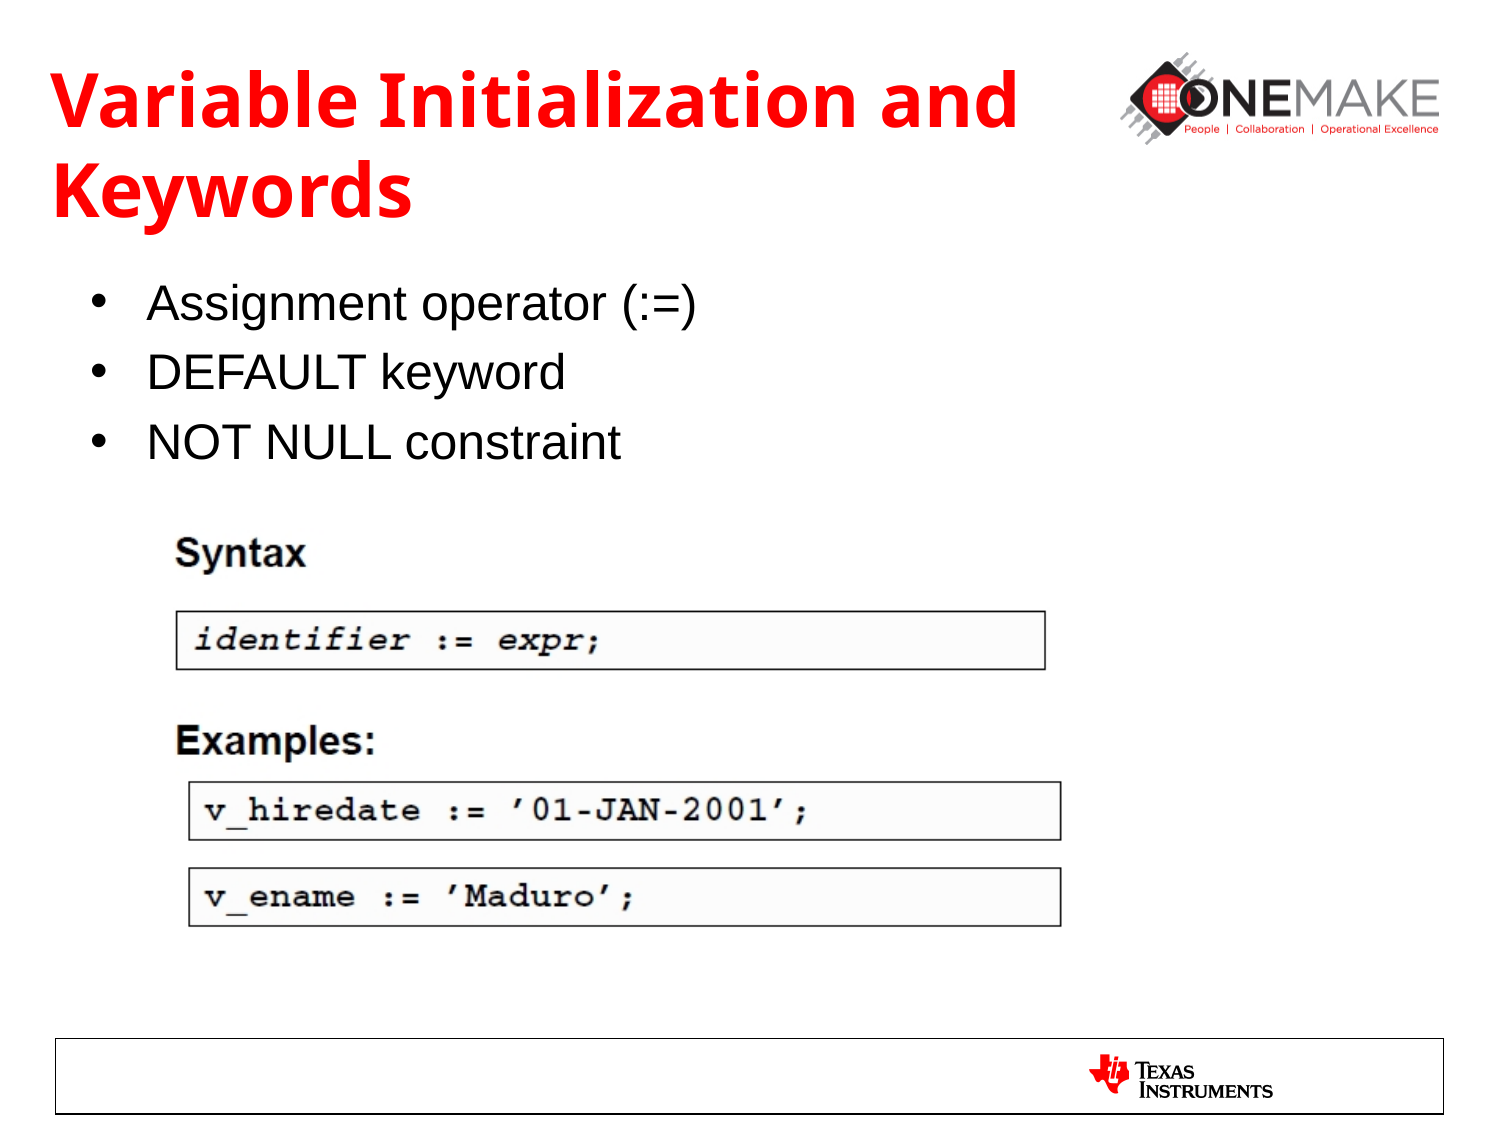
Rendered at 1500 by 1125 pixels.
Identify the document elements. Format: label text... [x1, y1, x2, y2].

picture [1120, 52, 1439, 145]
picture [173, 528, 1068, 938]
picture [1087, 1052, 1274, 1099]
title Variable Initialization and Keywords [35, 45, 1102, 233]
list Assignment operator (:=) DEFAULT keyword NOT NULL constraint [75, 262, 1423, 980]
